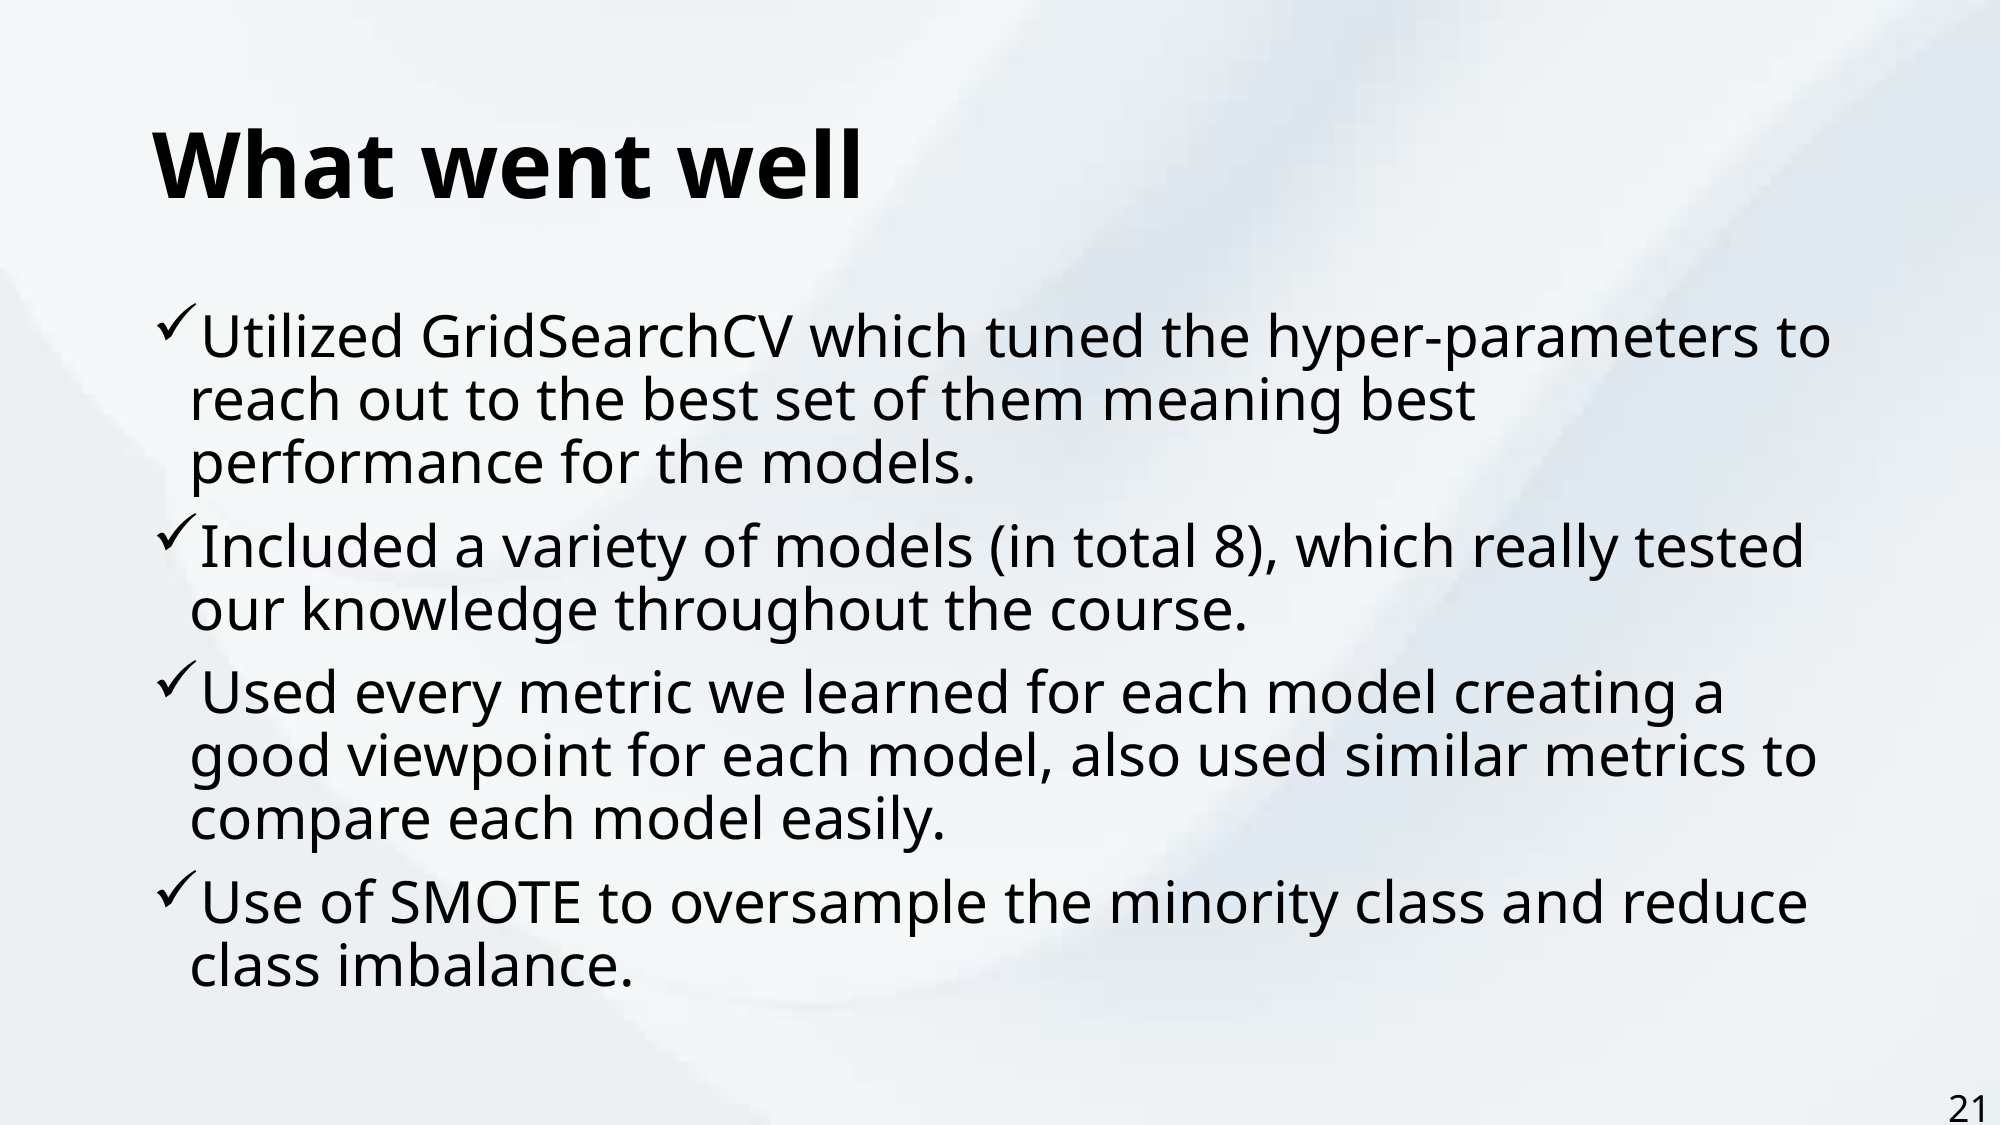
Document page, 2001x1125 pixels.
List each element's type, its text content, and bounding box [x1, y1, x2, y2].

title What went well [137, 59, 1863, 278]
text_box 21 [1933, 1077, 2000, 1125]
picture [0, 0, 2001, 1125]
list Utilized GridSearchCV which tuned the hyper-parameters to reach out to the best set of them meaning best performance for the models. Included a variety of models (in total 8), which really tested our knowledge throughout the course. Used every metric we learned for each model creating a good viewpoint for each model, also used similar metrics to compare each model easily. Use of SMOTE to oversample the minority class and reduce class imbalance. [137, 299, 1863, 1014]
